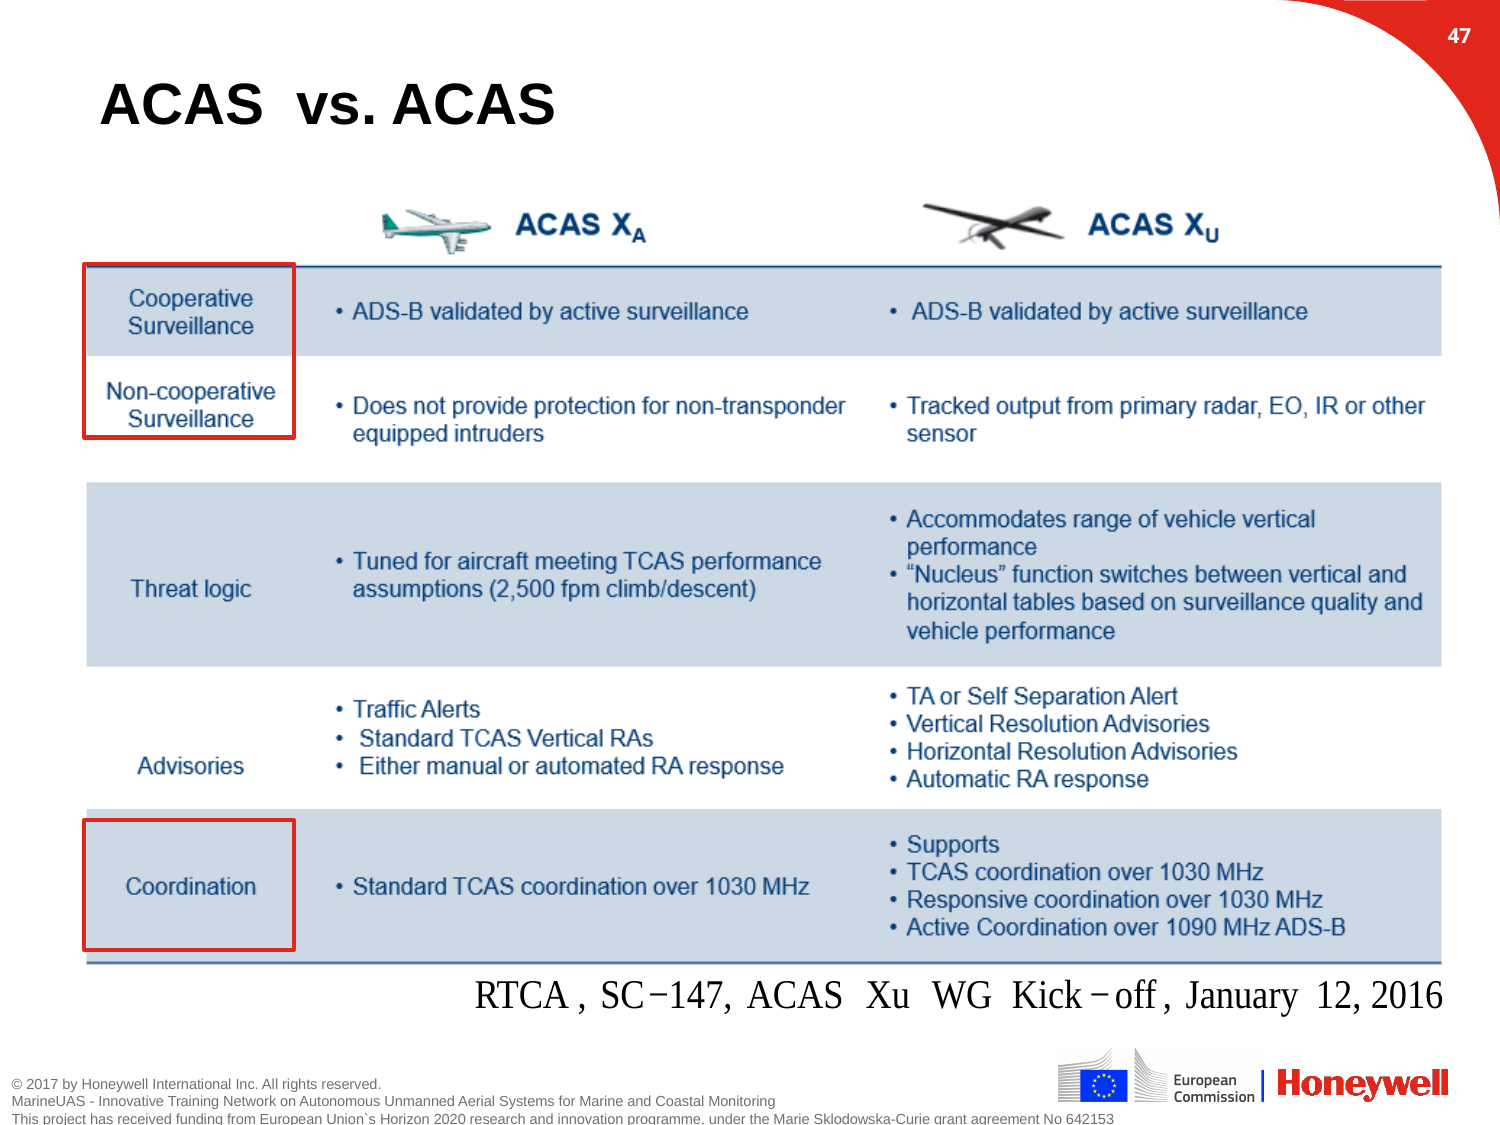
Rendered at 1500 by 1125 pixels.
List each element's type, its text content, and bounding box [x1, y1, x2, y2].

picture [1278, 1069, 1448, 1102]
picture [84, 191, 1445, 967]
picture [1058, 1047, 1264, 1102]
slide_number 46 [1432, 0, 1500, 79]
